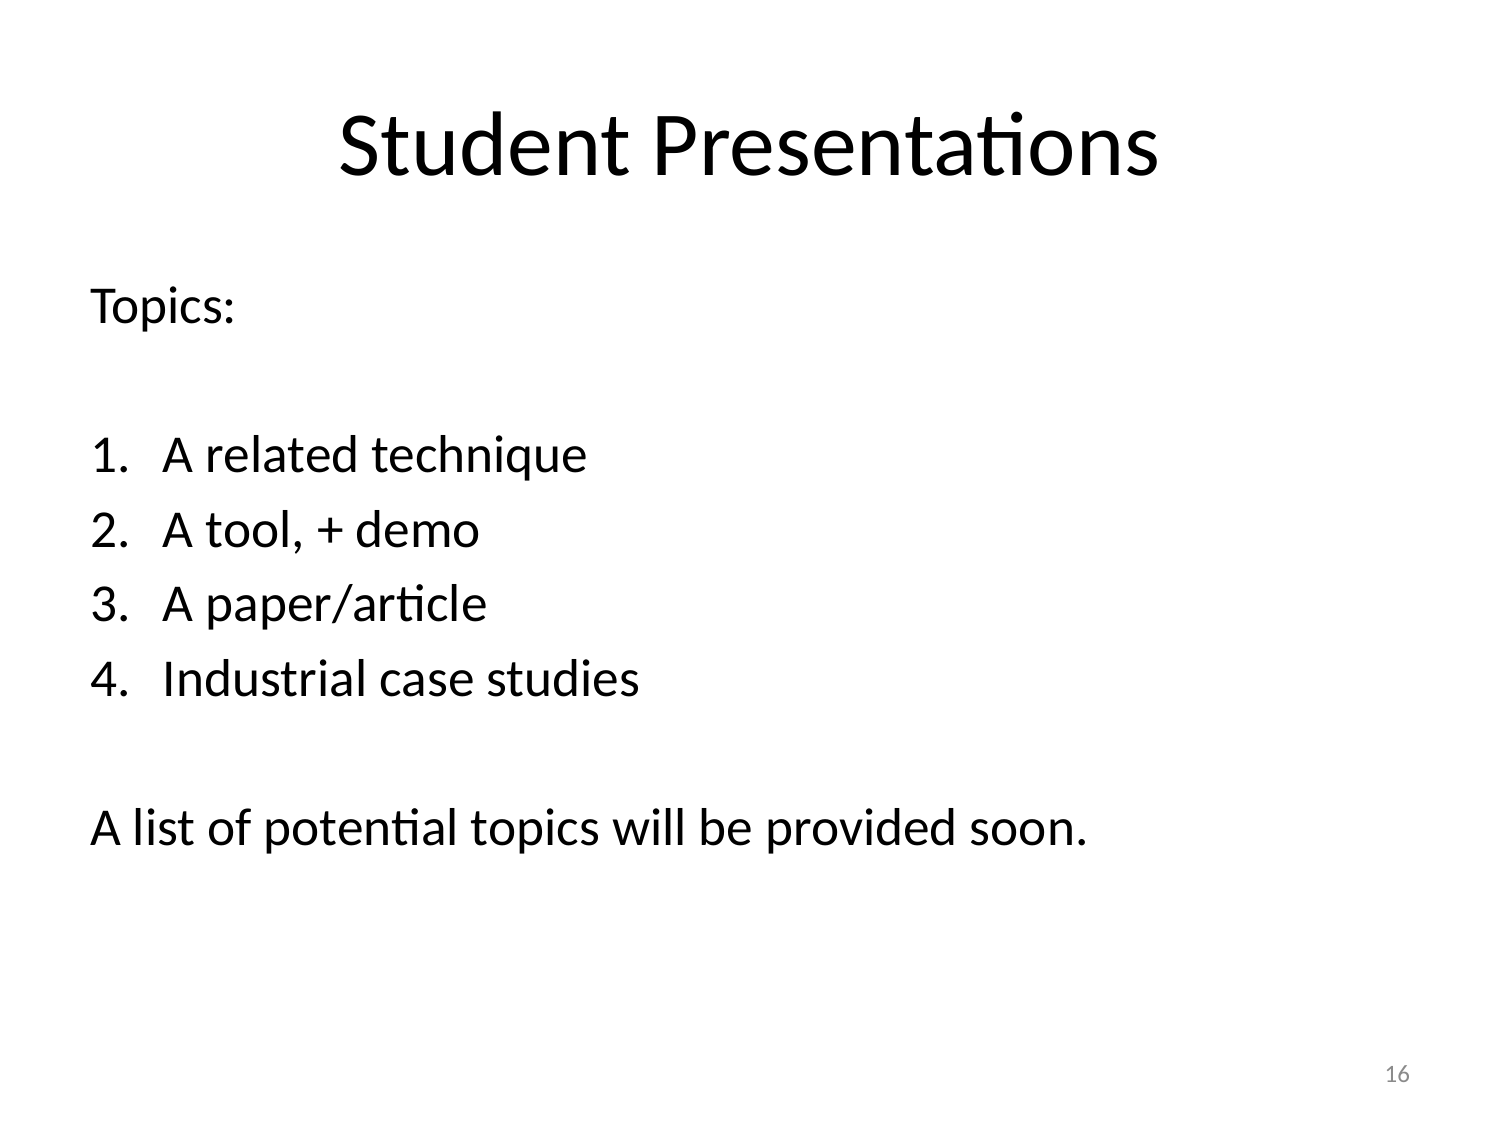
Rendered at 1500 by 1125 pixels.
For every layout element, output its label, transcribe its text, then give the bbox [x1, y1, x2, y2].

list Topics: A related technique A tool, + demo A paper/article Industrial case studies A list of potential topics will be provided soon. [75, 262, 1425, 1005]
title Student Presentations [75, 45, 1425, 233]
slide_number 16 [1074, 1042, 1425, 1103]
